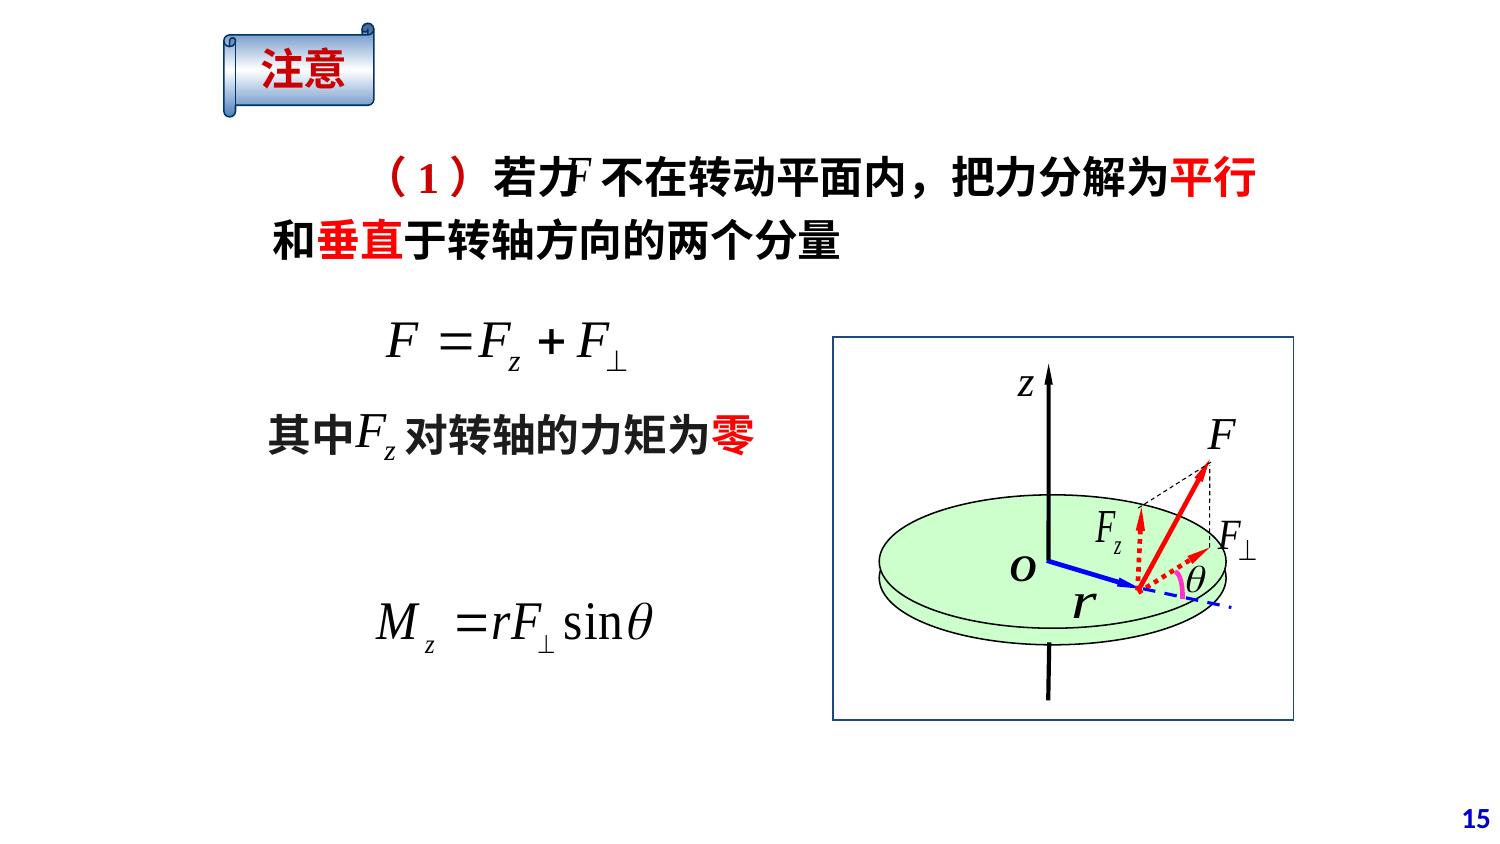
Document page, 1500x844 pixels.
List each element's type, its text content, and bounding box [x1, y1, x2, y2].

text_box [1046, 560, 1141, 624]
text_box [1142, 561, 1232, 608]
slide_number 15 [1156, 793, 1500, 839]
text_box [1137, 405, 1244, 459]
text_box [375, 300, 637, 381]
text_box [1047, 363, 1053, 385]
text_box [878, 494, 1227, 645]
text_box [1089, 460, 1259, 593]
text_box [371, 590, 662, 659]
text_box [252, 393, 786, 469]
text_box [1009, 367, 1046, 405]
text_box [223, 22, 375, 118]
text_box [832, 337, 1294, 720]
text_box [272, 139, 1294, 267]
